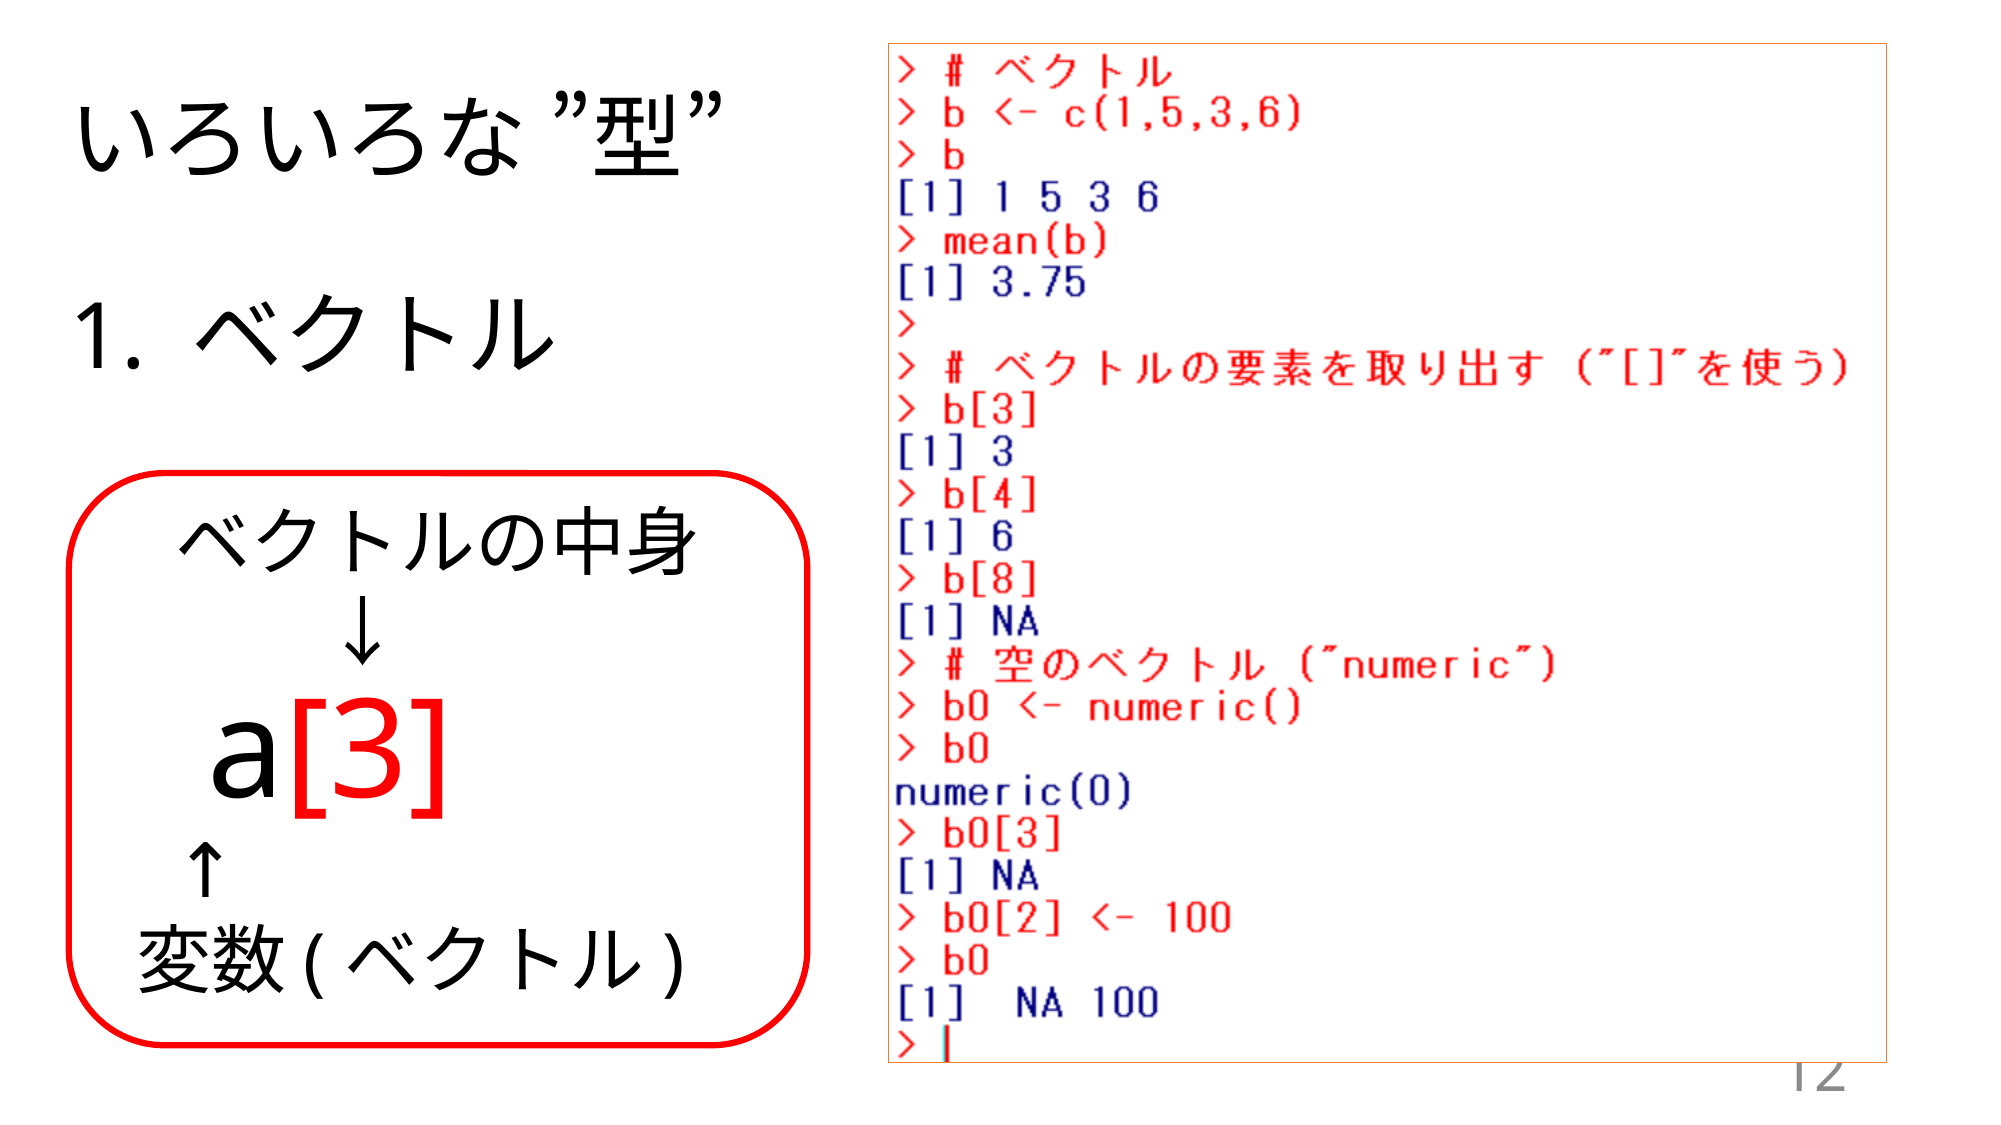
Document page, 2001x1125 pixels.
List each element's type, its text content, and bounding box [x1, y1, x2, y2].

text_box [67, 472, 809, 1047]
slide_number 12 [1412, 1063, 1863, 1103]
picture [888, 43, 1887, 1063]
text_box ベクトルの中身 ↓ [160, 487, 716, 682]
title いろいろな ”型” 1. ベクトル [54, 43, 888, 438]
text_box ↑ 変数(ベクトル) [121, 814, 700, 1100]
